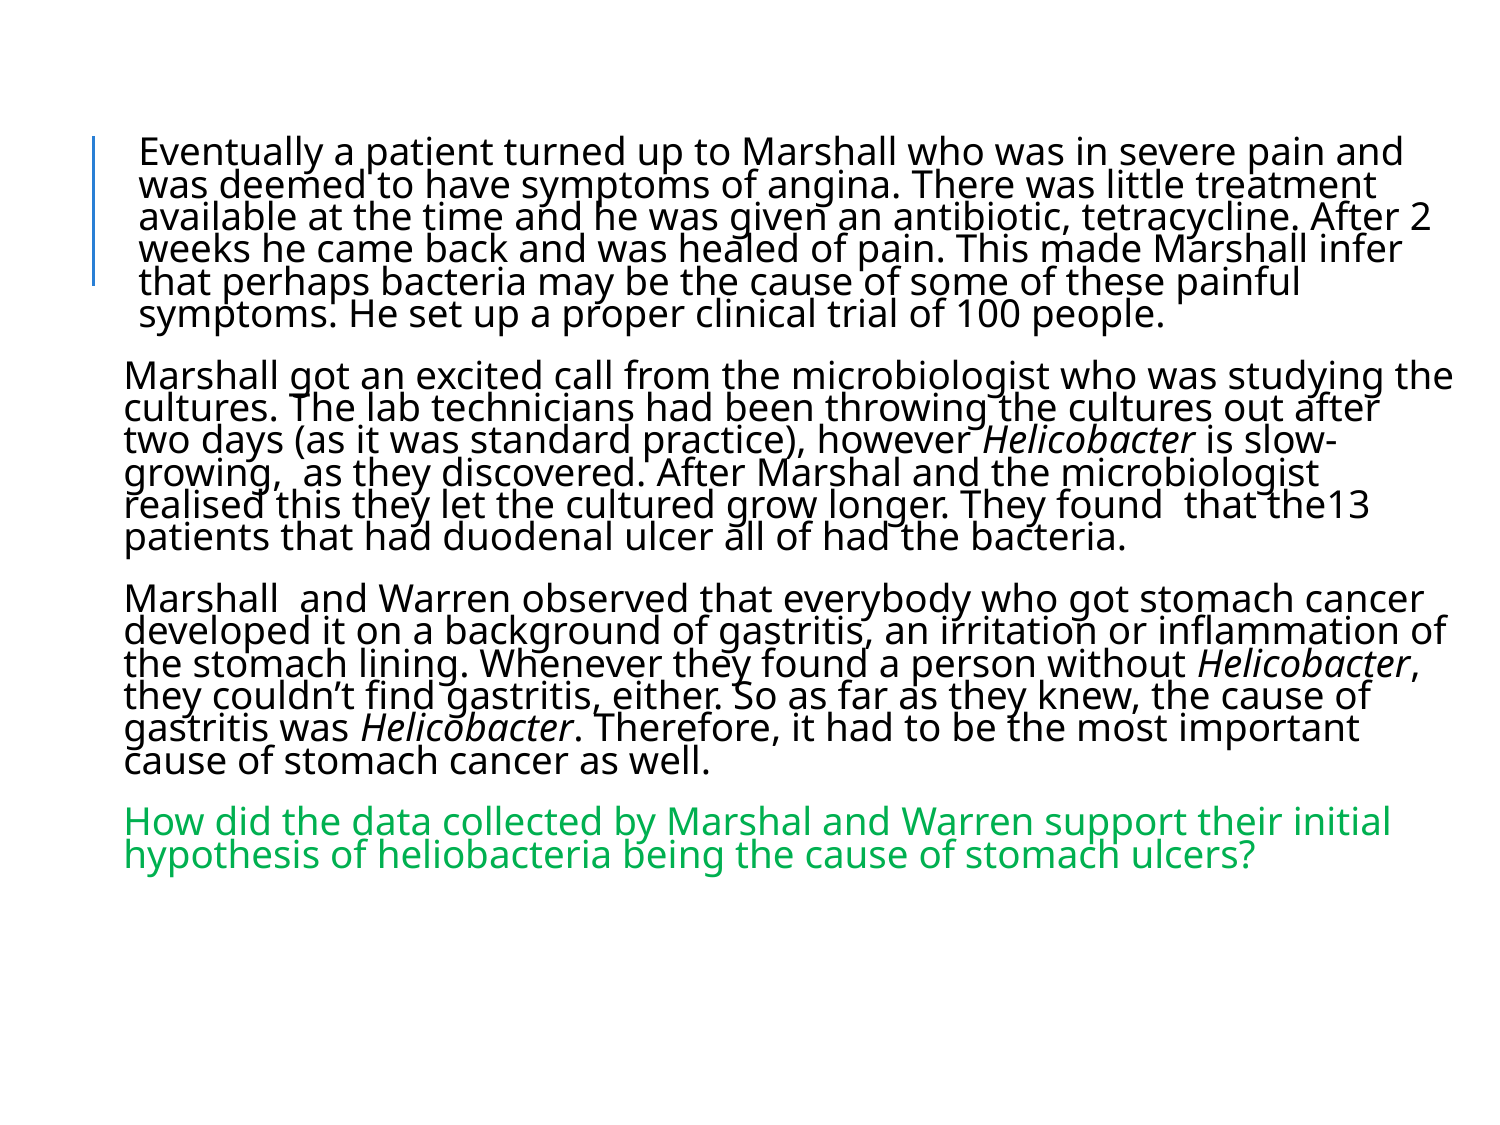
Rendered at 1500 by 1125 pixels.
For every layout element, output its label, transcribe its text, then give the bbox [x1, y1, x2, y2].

list Eventually a patient turned up to Marshall who was in severe pain and was deemed to have symptoms of angina. There was little treatment available at the time and he was given an antibiotic, tetracycline. After 2 weeks he came back and was healed of pain. This made Marshall infer that perhaps bacteria may be the cause of some of these painful symptoms. He set up a proper clinical trial of 100 people. Marshall got an excited call from the microbiologist who was studying the cultures. The lab technicians had been throwing the cultures out after two days (as it was standard practice), however Helicobacter is slow-growing, as they discovered. After Marshal and the microbiologist realised this they let the cultured grow longer. They found that the13 patients that had duodenal ulcer all of had the bacteria. Marshall and Warren observed that everybody who got stomach cancer developed it on a background of gastritis, an irritation or inflammation of the stomach lining. Whenever they found a person without Helicobacter, they couldn’t find gastritis, either. So as far as they knew, the cause of gastritis was Helicobacter. Therefore, it had to be the most important cause of stomach cancer as well. How did the data collected by Marshal and Warren support their initial hypothesis of heliobacteria being the cause of stomach ulcers? [115, 132, 1464, 906]
